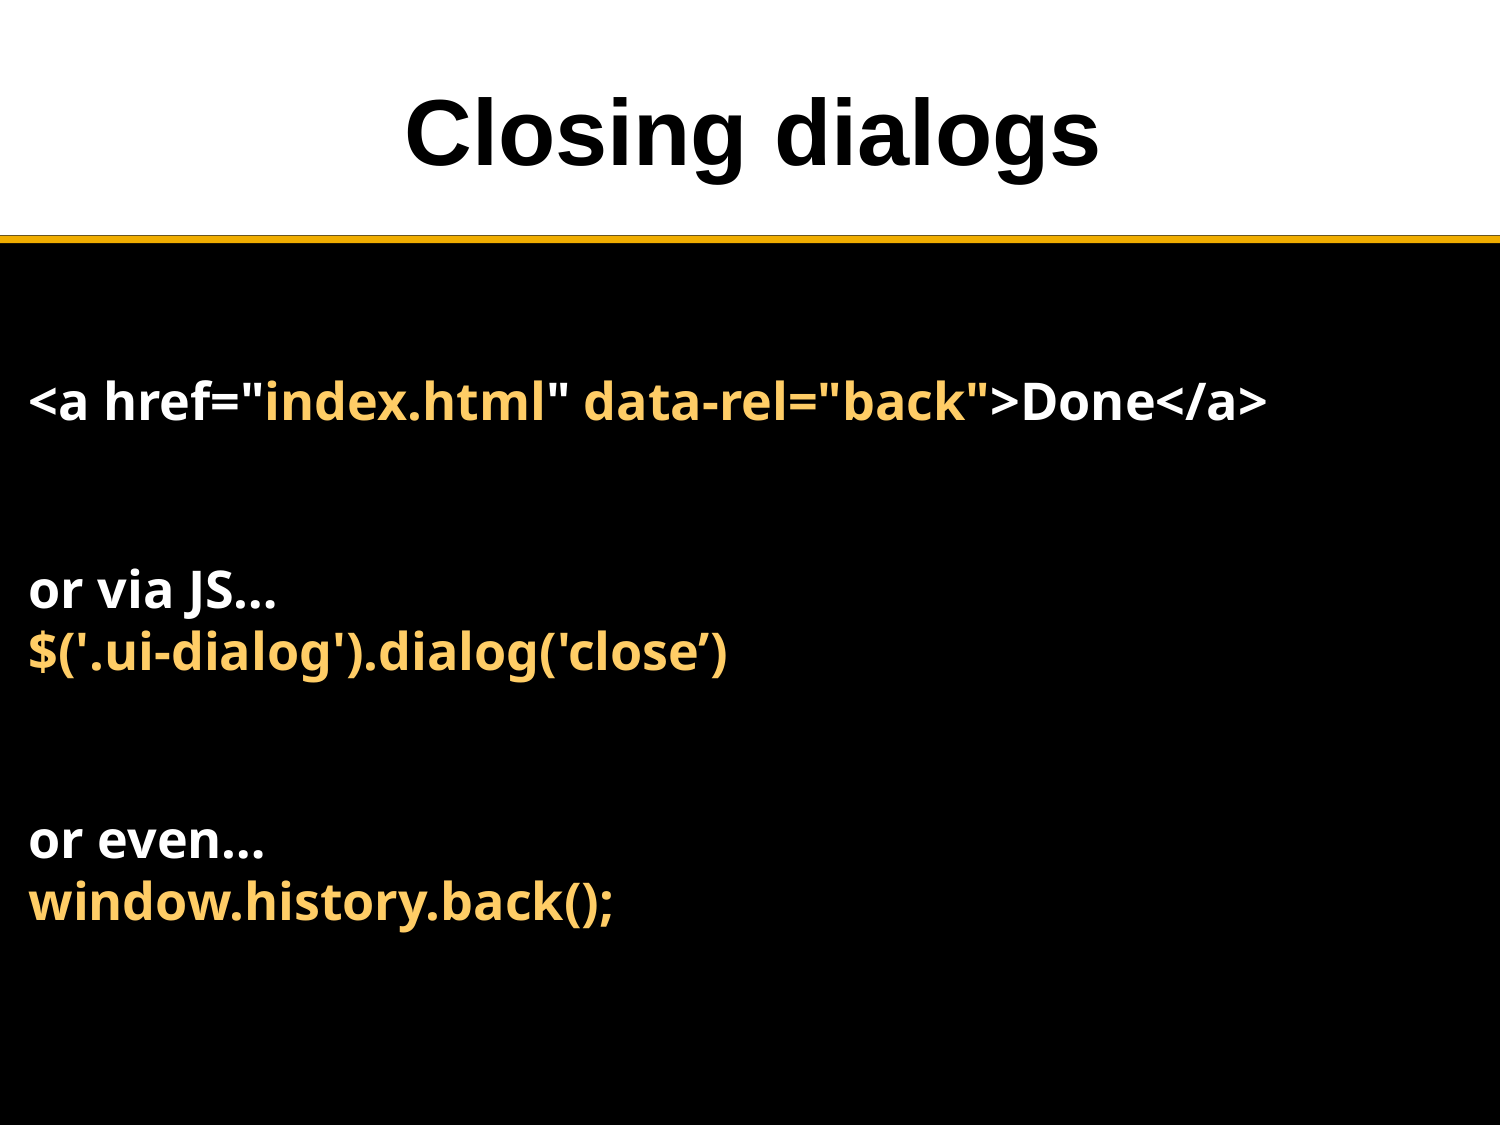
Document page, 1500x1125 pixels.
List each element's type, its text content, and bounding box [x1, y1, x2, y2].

list <a href="index.html" data-rel="back">Done</a> or via JS… $('.ui-dialog').dialog('close’) or even… window.history.back(); [0, 291, 1500, 1050]
title Closing dialogs [75, 25, 1425, 231]
